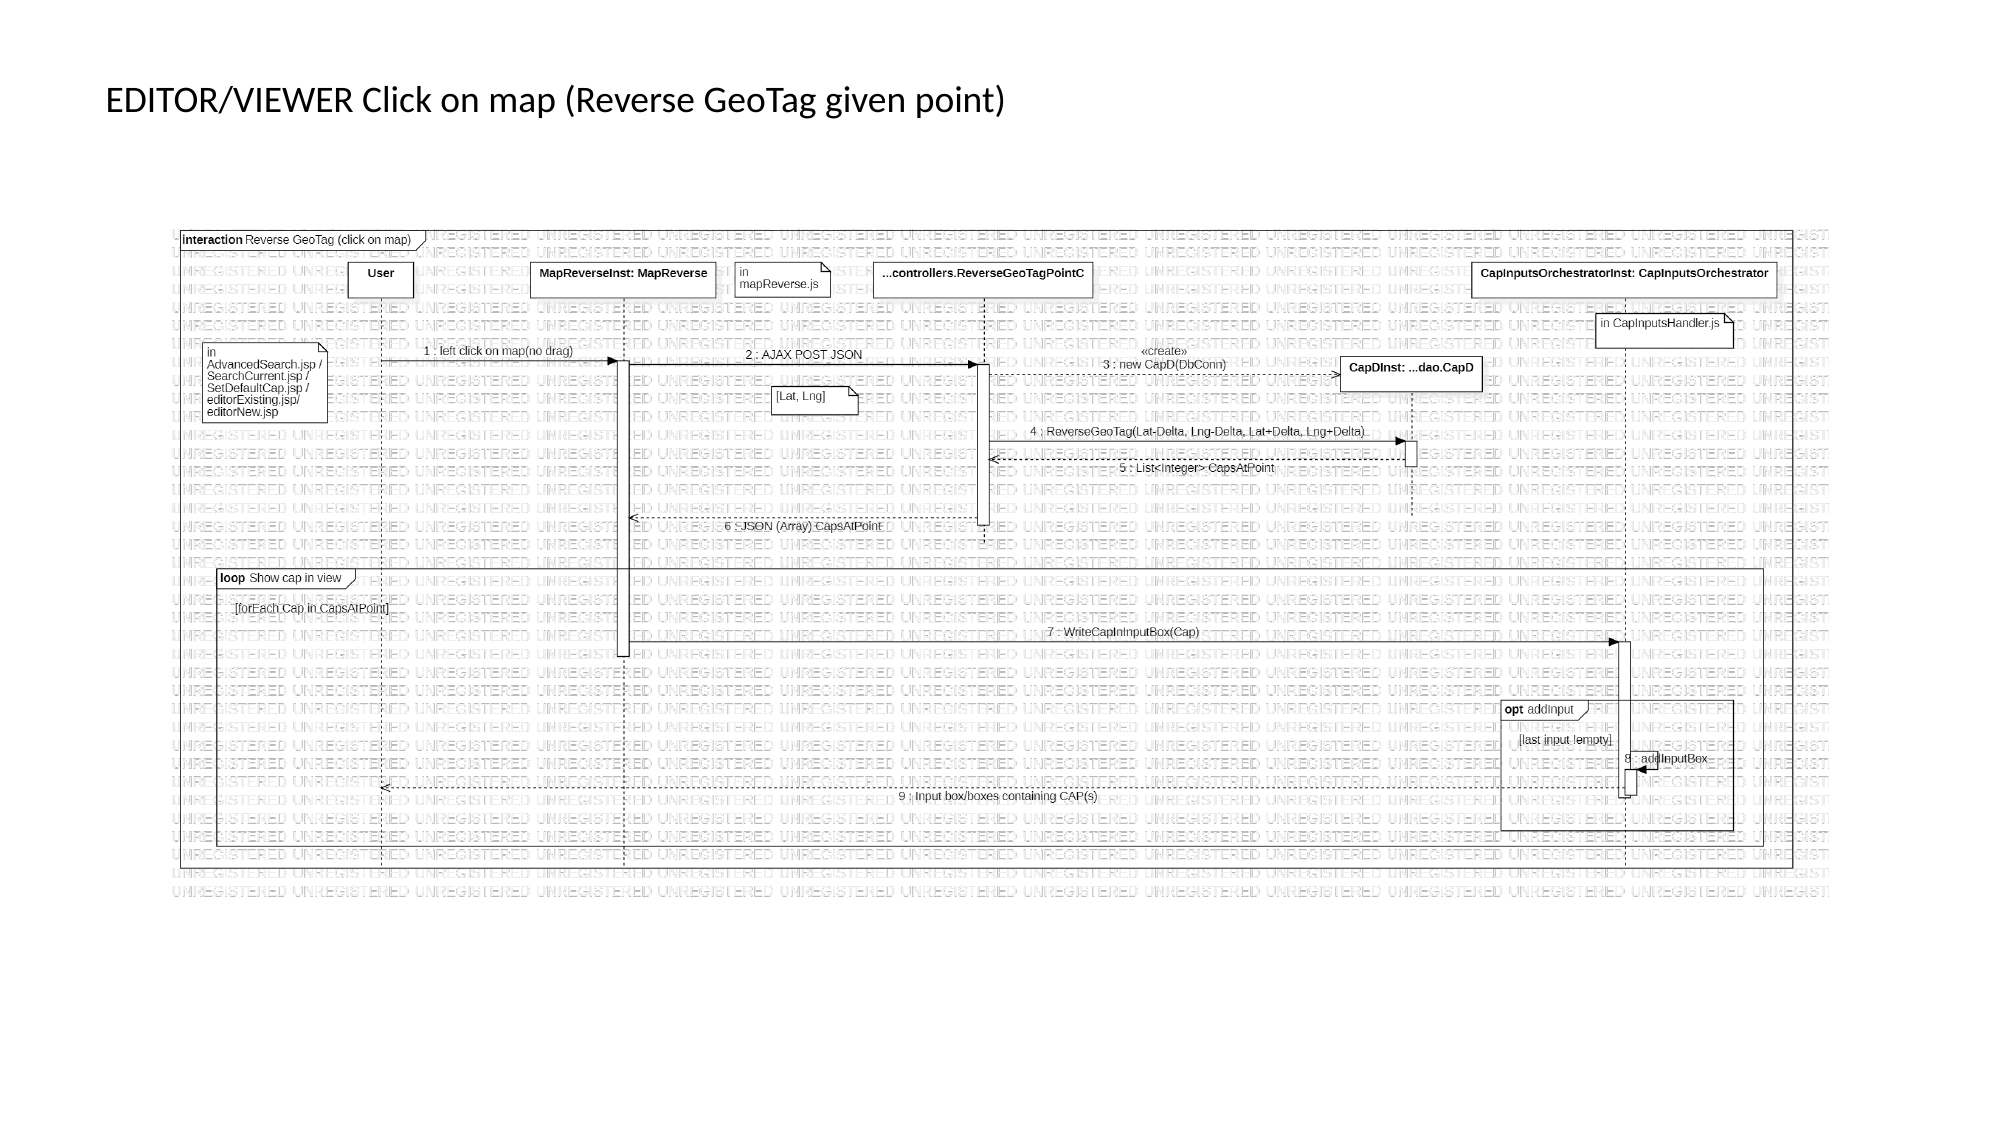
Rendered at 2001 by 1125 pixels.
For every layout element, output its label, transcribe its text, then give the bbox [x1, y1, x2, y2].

picture [171, 221, 1829, 904]
text_box EDITOR/VIEWER Click on map (Reverse GeoTag given point) [90, 67, 1022, 128]
